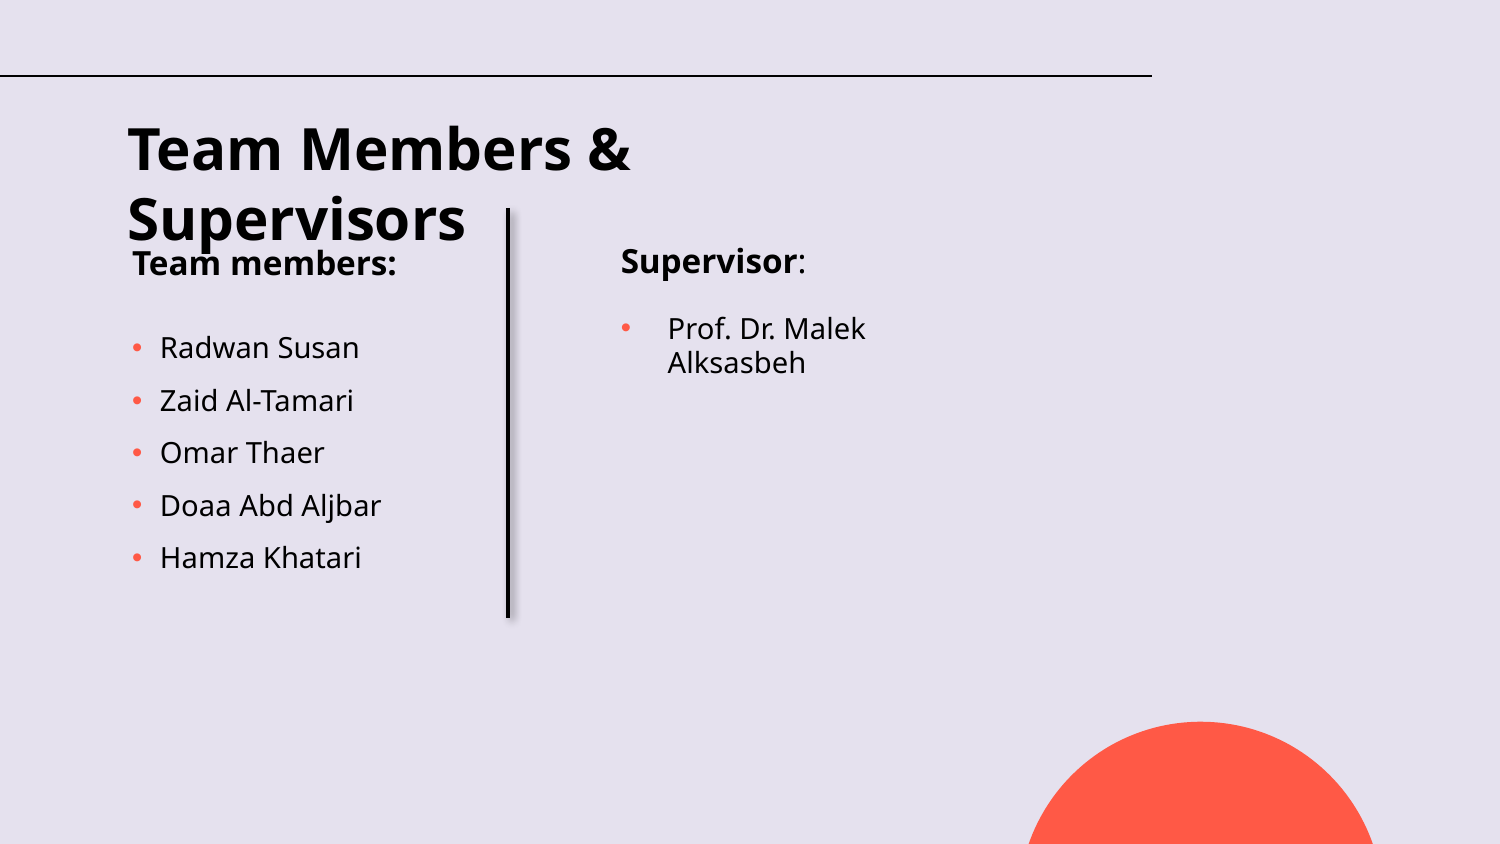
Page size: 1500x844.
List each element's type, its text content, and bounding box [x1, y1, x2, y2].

text_box Supervisor: Prof. Dr. Malek Alksasbeh [606, 232, 1000, 388]
list Team members: Radwan Susan Zaid Al-Tamari Omar Thaer Doaa Abd Aljbar Hamza Khatari [116, 227, 418, 618]
title Team Members & Supervisors [112, 96, 924, 191]
